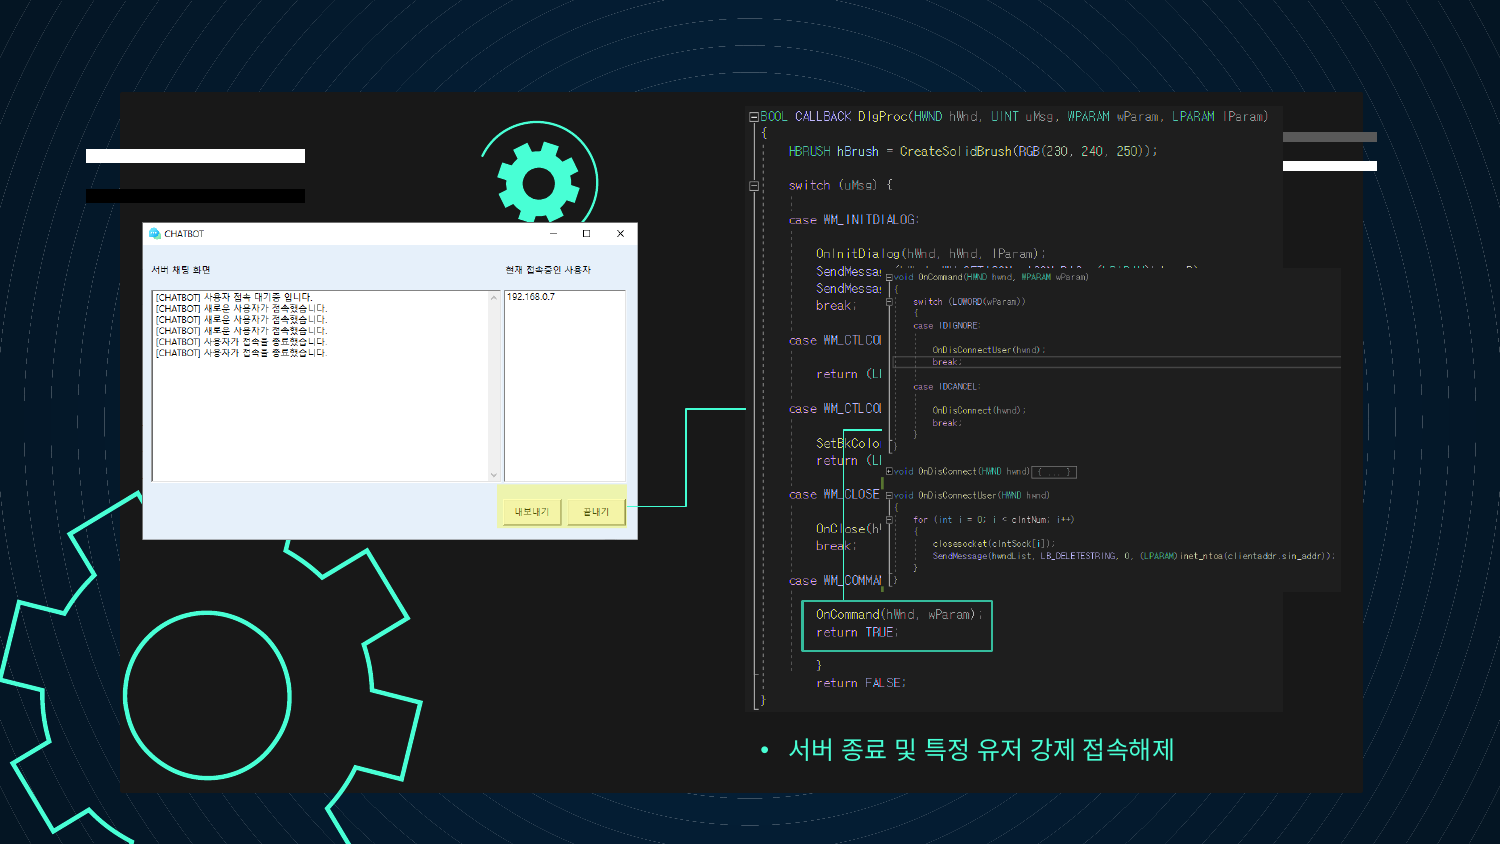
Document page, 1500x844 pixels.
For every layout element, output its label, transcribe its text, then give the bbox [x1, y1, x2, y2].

text_box [1287, 131, 1378, 142]
picture [142, 222, 638, 540]
text_box [85, 149, 305, 163]
text_box 서버 종료 및 특정 유저 강제 접속해제 [745, 727, 1301, 802]
text_box [120, 92, 1363, 793]
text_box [626, 408, 746, 507]
text_box [85, 189, 305, 203]
picture [745, 105, 1341, 712]
text_box [497, 141, 580, 221]
text_box [1287, 161, 1378, 172]
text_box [776, 496, 949, 535]
